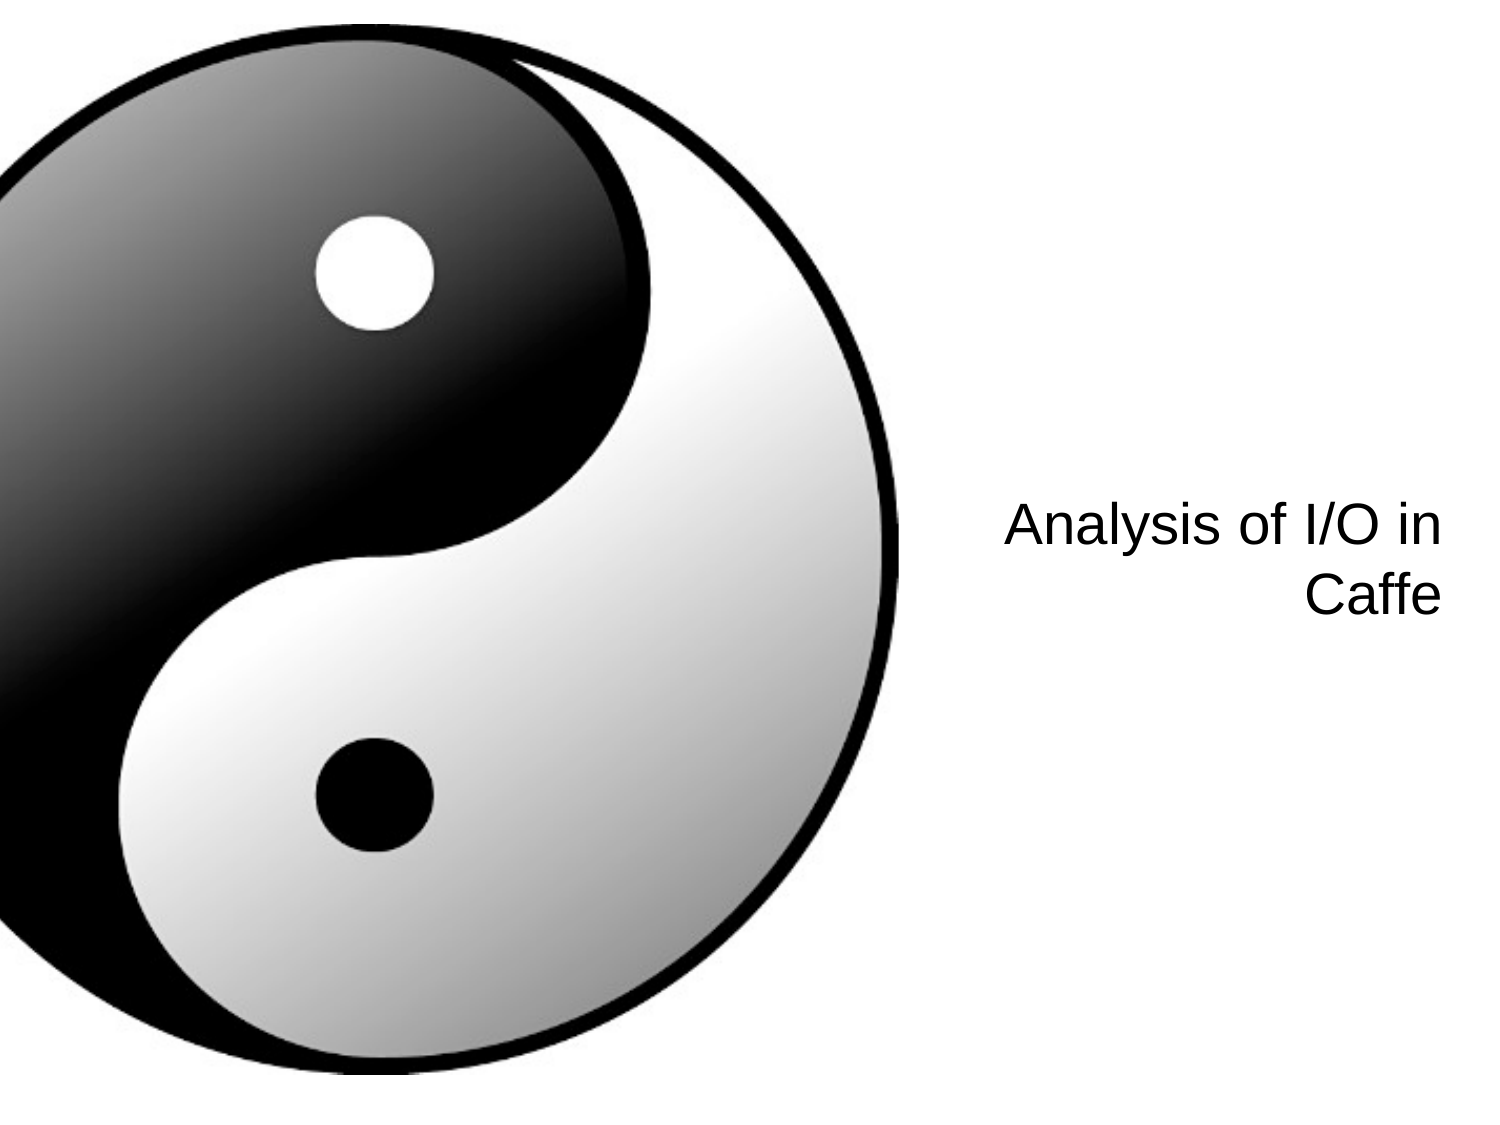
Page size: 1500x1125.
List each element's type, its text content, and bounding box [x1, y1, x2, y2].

picture [0, 24, 899, 1075]
title Analysis of I/O in Caffe [899, 111, 1451, 1001]
